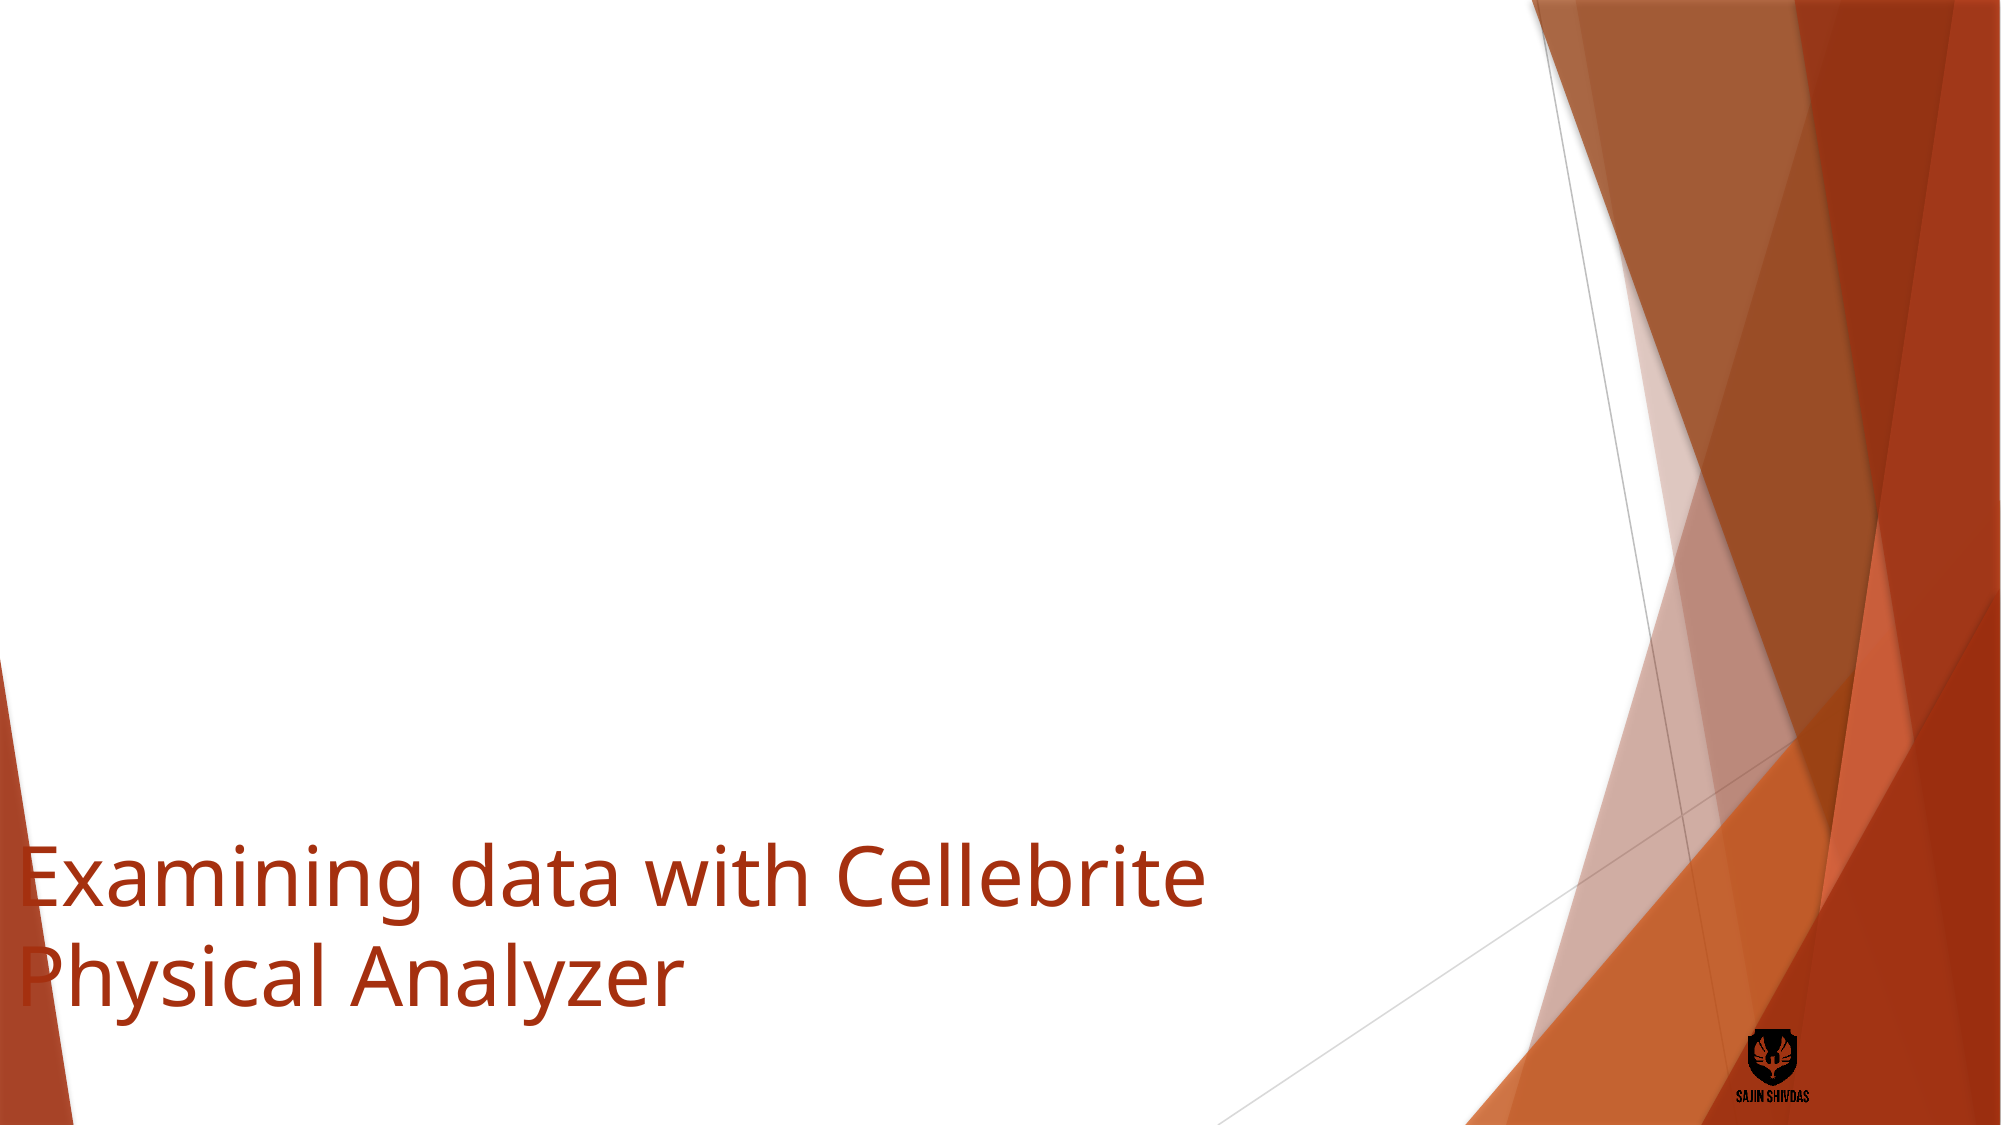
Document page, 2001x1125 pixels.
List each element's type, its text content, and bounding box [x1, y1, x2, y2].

title Examining data with Cellebrite Physical Analyzer [0, 562, 1450, 1031]
picture [1728, 1021, 1819, 1112]
